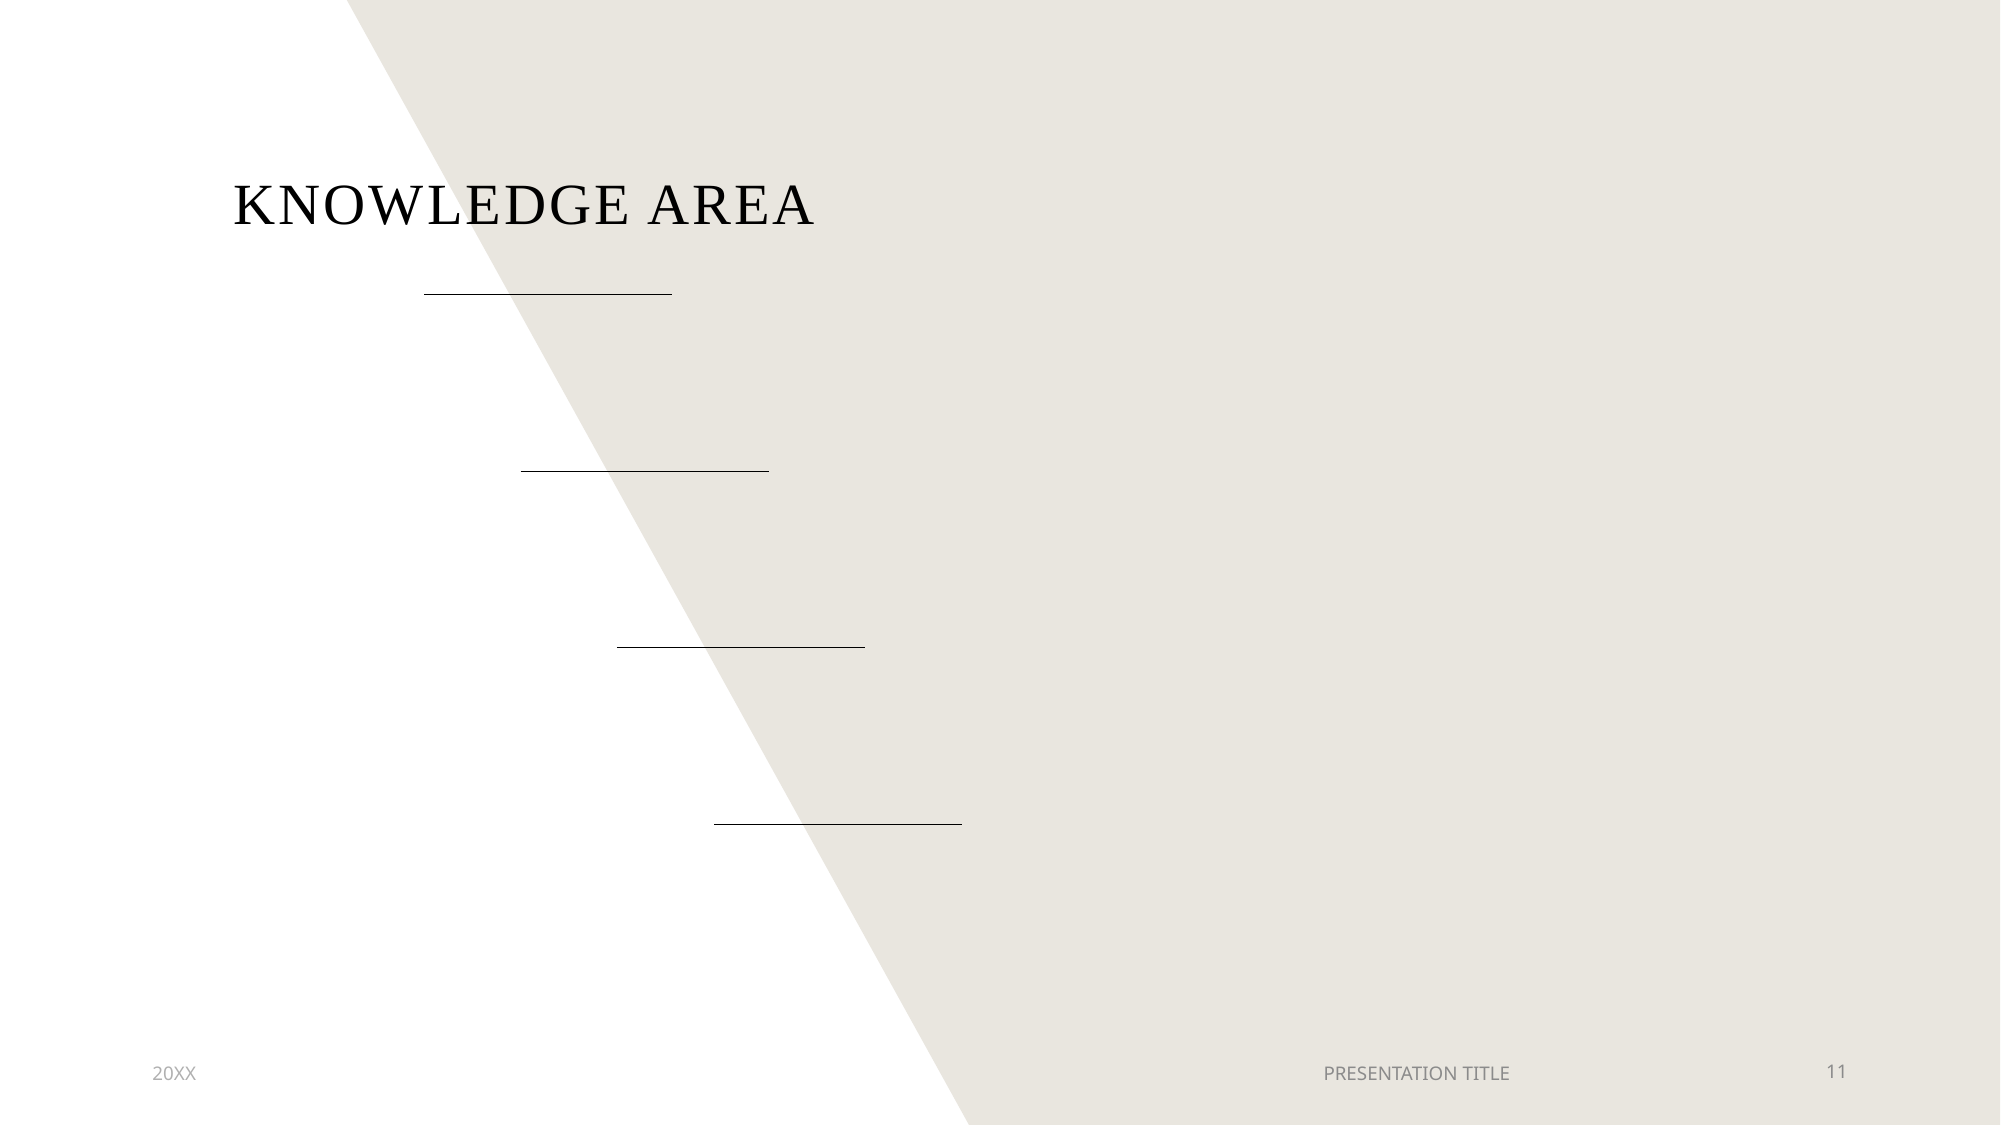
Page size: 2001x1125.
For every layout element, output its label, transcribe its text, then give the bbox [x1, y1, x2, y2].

footer PRESENTATION TITLE [1107, 1042, 1727, 1103]
text_box Knowledge area [218, 135, 952, 246]
slide_number 20XX [137, 1042, 588, 1103]
slide_number 11 [1773, 1042, 1863, 1103]
